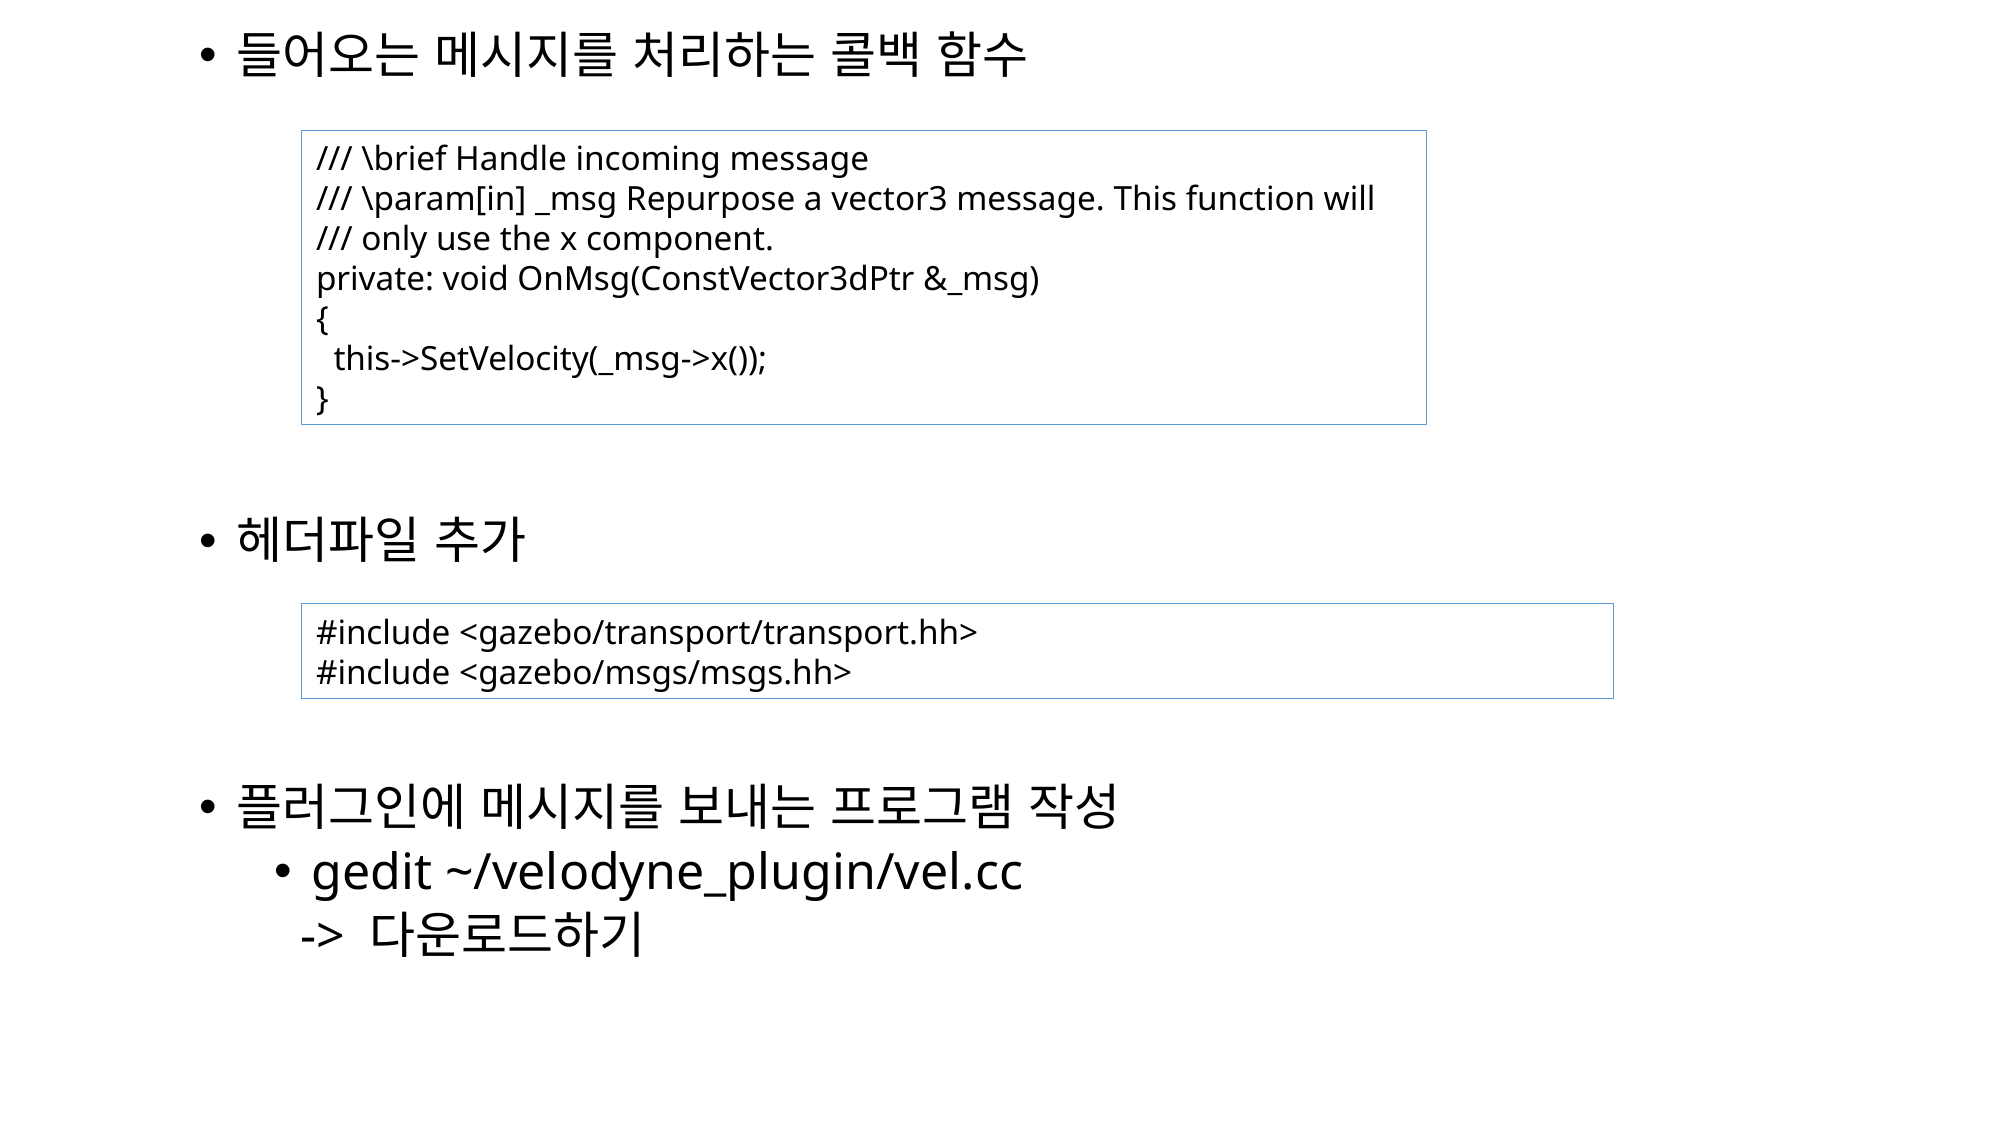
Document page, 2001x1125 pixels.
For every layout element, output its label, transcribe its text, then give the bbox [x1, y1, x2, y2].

text_box /// \brief Handle incoming message /// \param[in] _msg Repurpose a vector3 message. This function will /// only use the x component. private: void OnMsg(ConstVector3dPtr &_msg) { this->SetVelocity(_msg->x()); } [301, 130, 1427, 425]
text_box 헤더파일 추가 [109, 508, 1686, 578]
text_box 들어오는 메시지를 처리하는 콜백 함수 [109, 22, 1296, 92]
text_box #include <gazebo/transport/transport.hh> #include <gazebo/msgs/msgs.hh> [301, 603, 1614, 699]
text_box 플러그인에 메시지를 보내는 프로그램 작성 gedit ~/velodyne_plugin/vel.cc -> 다운로드하기 [109, 774, 1686, 972]
